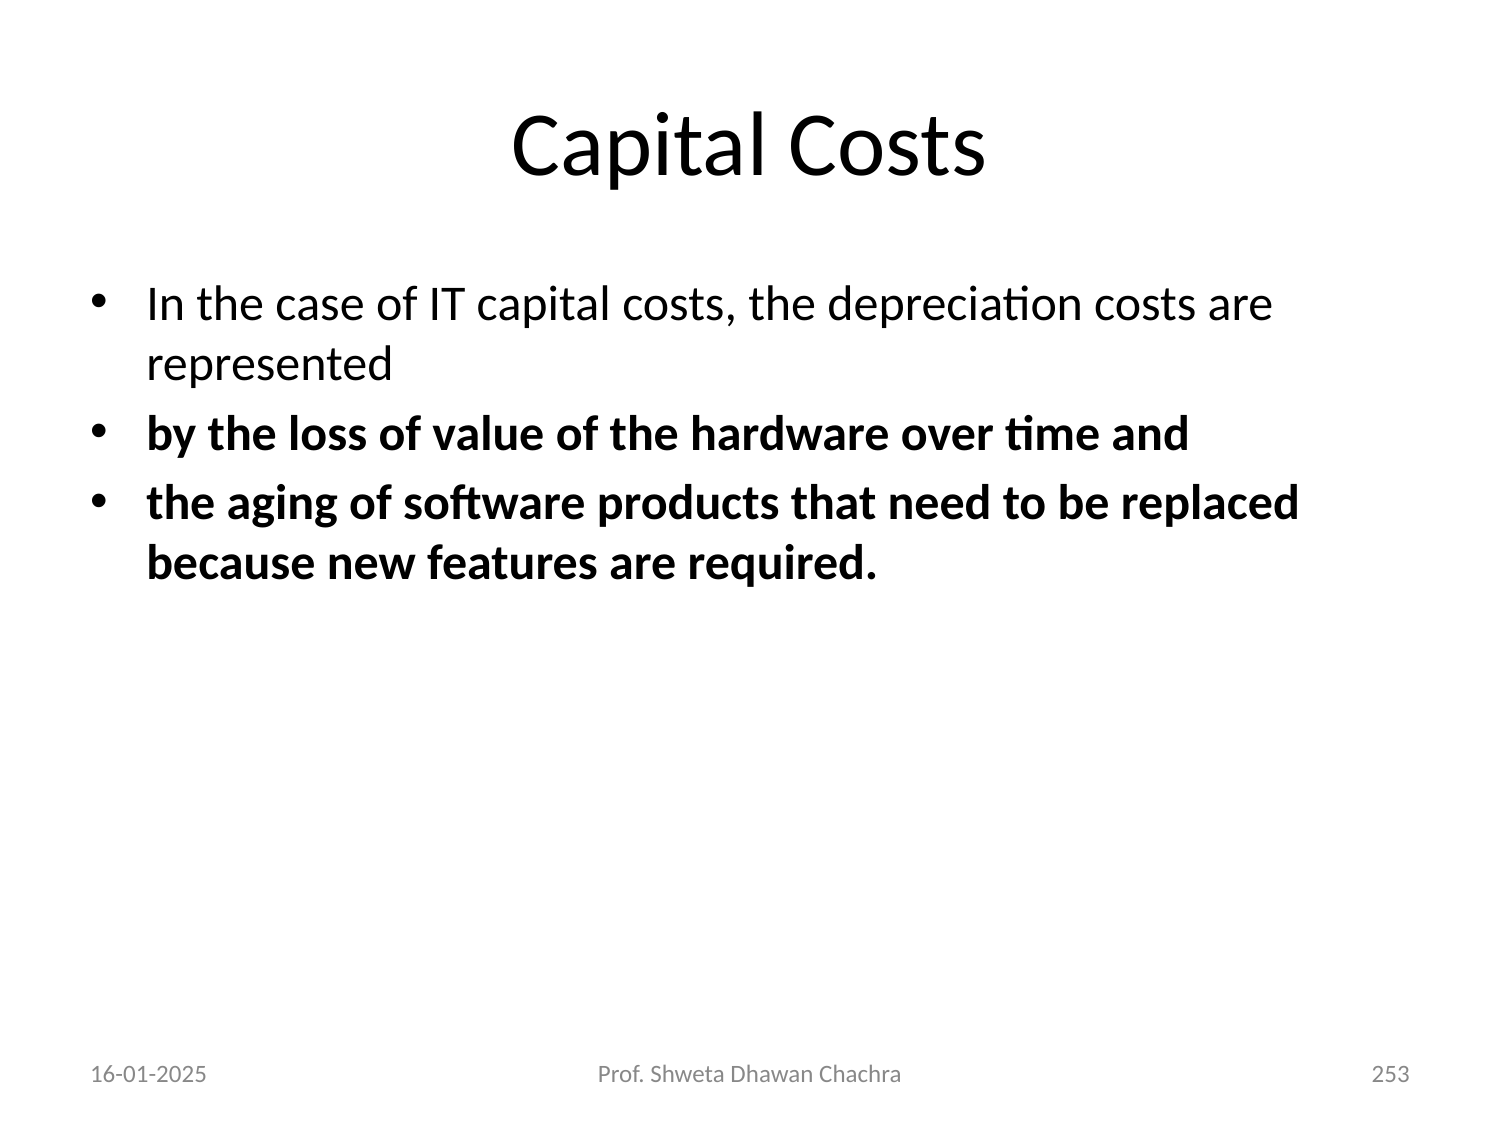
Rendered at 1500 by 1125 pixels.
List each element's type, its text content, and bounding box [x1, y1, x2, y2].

slide_number ‹#› [1074, 1042, 1425, 1103]
footer Prof. Shweta Dhawan Chachra [512, 1042, 988, 1103]
list In the case of IT capital costs, the depreciation costs are represented by the loss of value of the hardware over time and the aging of software products that need to be replaced because new features are required. [75, 262, 1425, 1005]
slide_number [75, 1042, 425, 1103]
title Capital Costs [75, 45, 1425, 233]
